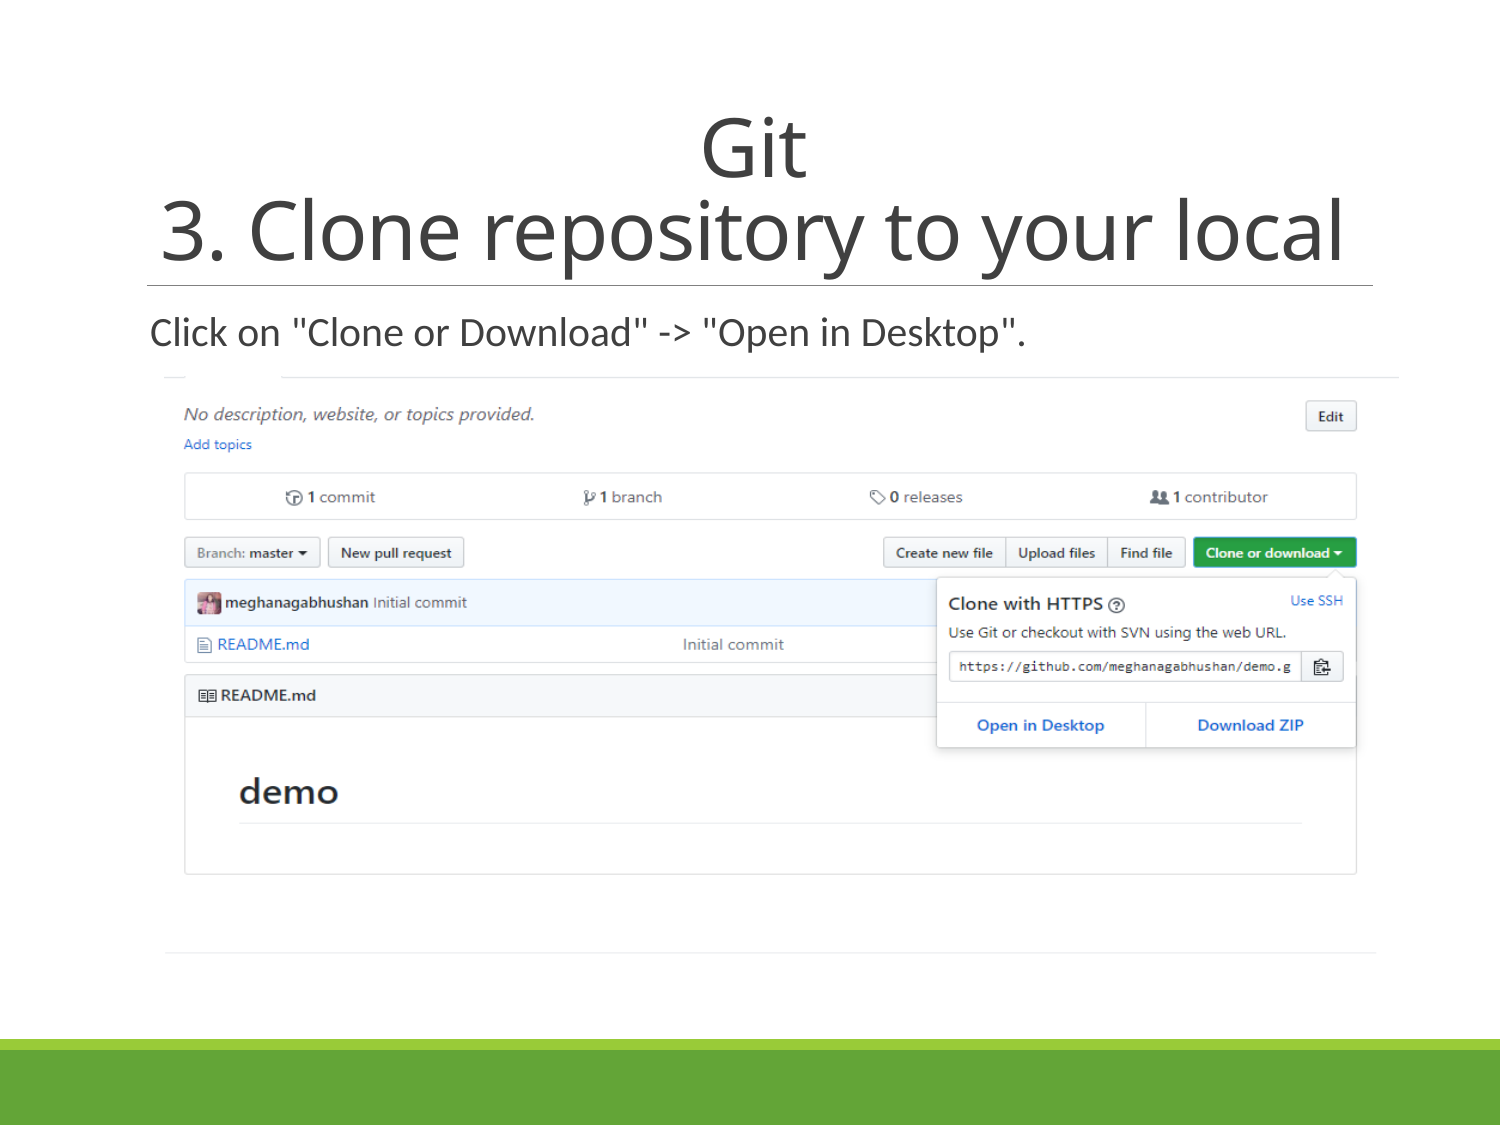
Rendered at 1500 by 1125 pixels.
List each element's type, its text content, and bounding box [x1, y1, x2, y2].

picture [163, 375, 1400, 980]
list Click on "Clone or Download" -> "Open in Desktop". [135, 302, 1373, 963]
title Git 3. Clone repository to your local [135, 47, 1373, 285]
